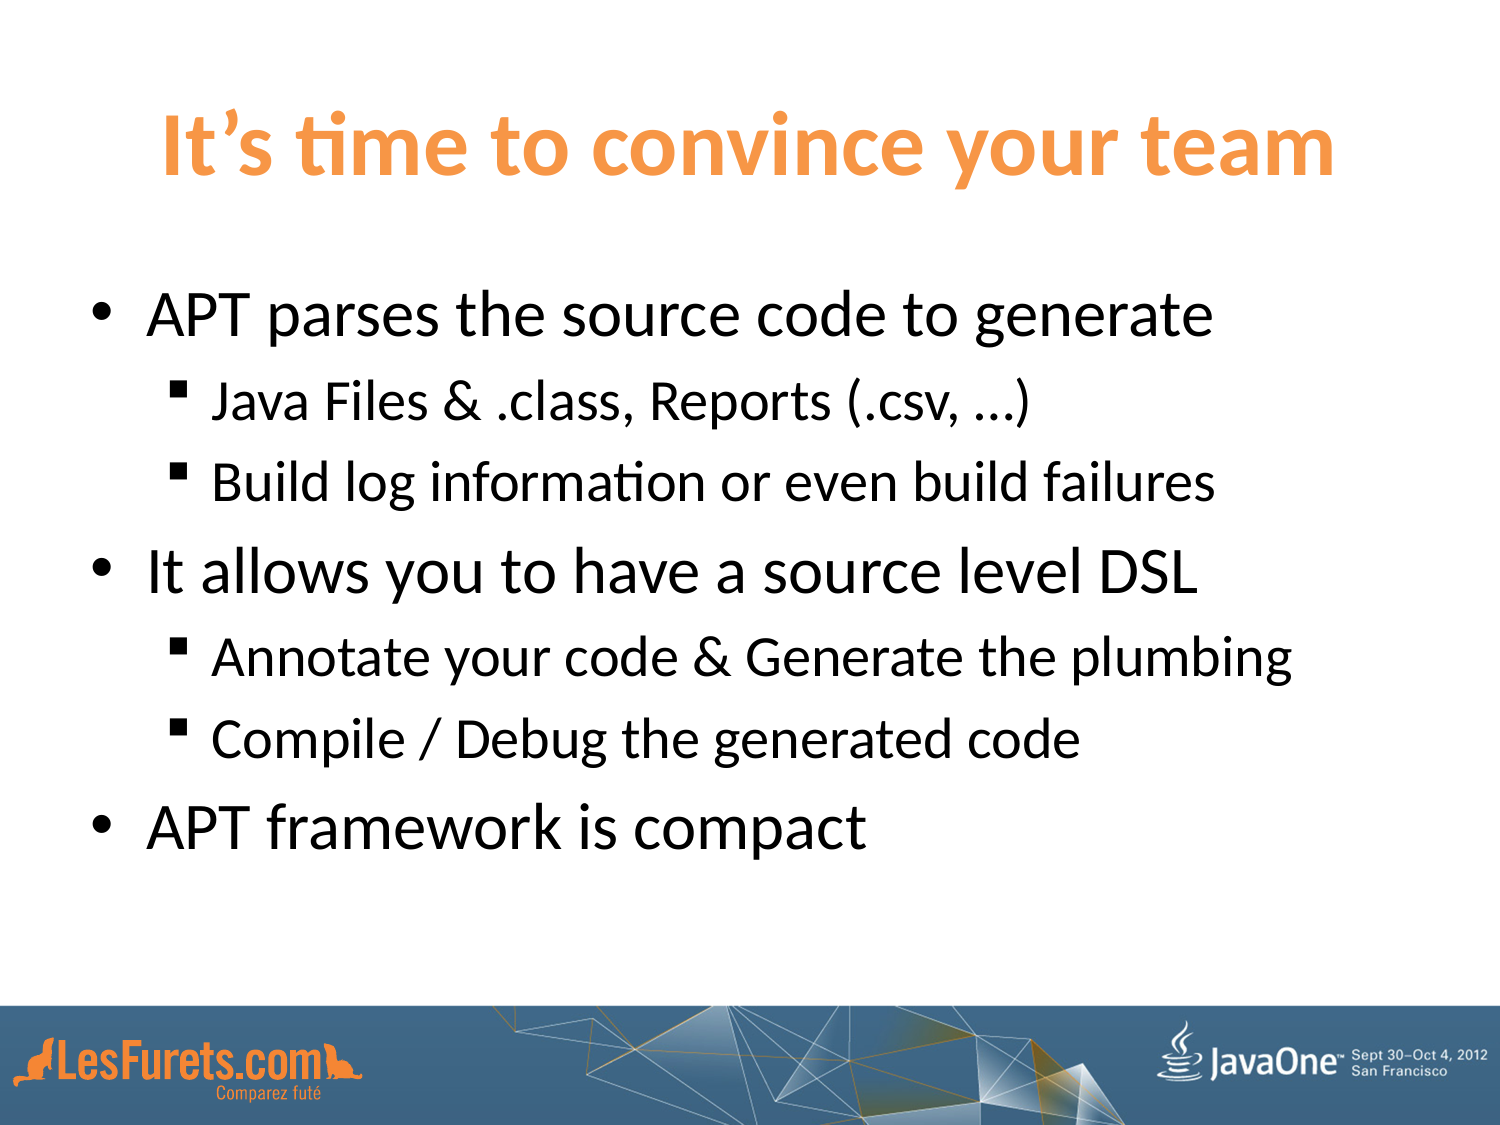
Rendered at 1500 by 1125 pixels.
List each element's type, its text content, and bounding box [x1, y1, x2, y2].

picture [0, 0, 1500, 1125]
list APT parses the source code to generate Java Files & .class, Reports (.csv, …) Build log information or even build failures It allows you to have a source level DSL Annotate your code & Generate the plumbing Compile / Debug the generated code APT framework is compact [75, 262, 1425, 975]
title It’s time to convince your team [75, 45, 1425, 233]
